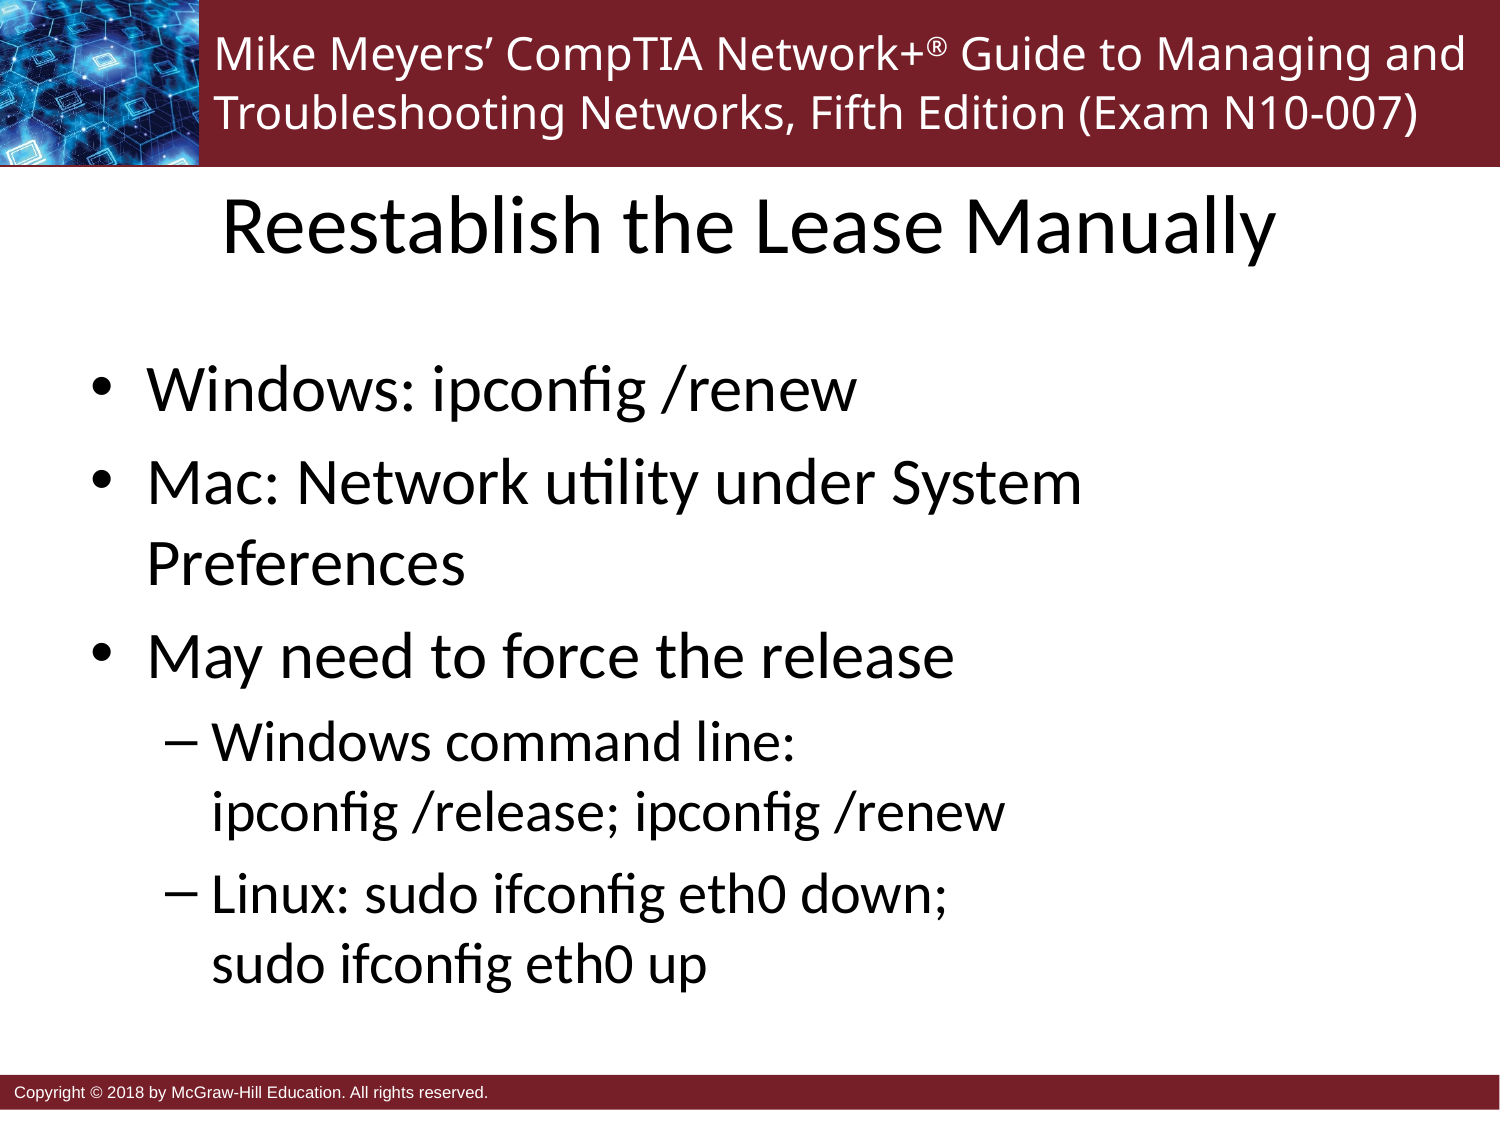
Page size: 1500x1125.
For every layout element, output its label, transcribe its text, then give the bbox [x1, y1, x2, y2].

title Reestablish the Lease Manually [75, 162, 1425, 288]
picture [0, 0, 199, 165]
list Windows: ipconfig /renew Mac: Network utility under System Preferences May need to force the release Windows command line: ipconfig /release; ipconfig /renew Linux: sudo ifconfig eth0 down; sudo ifconfig eth0 up [75, 337, 1425, 1088]
